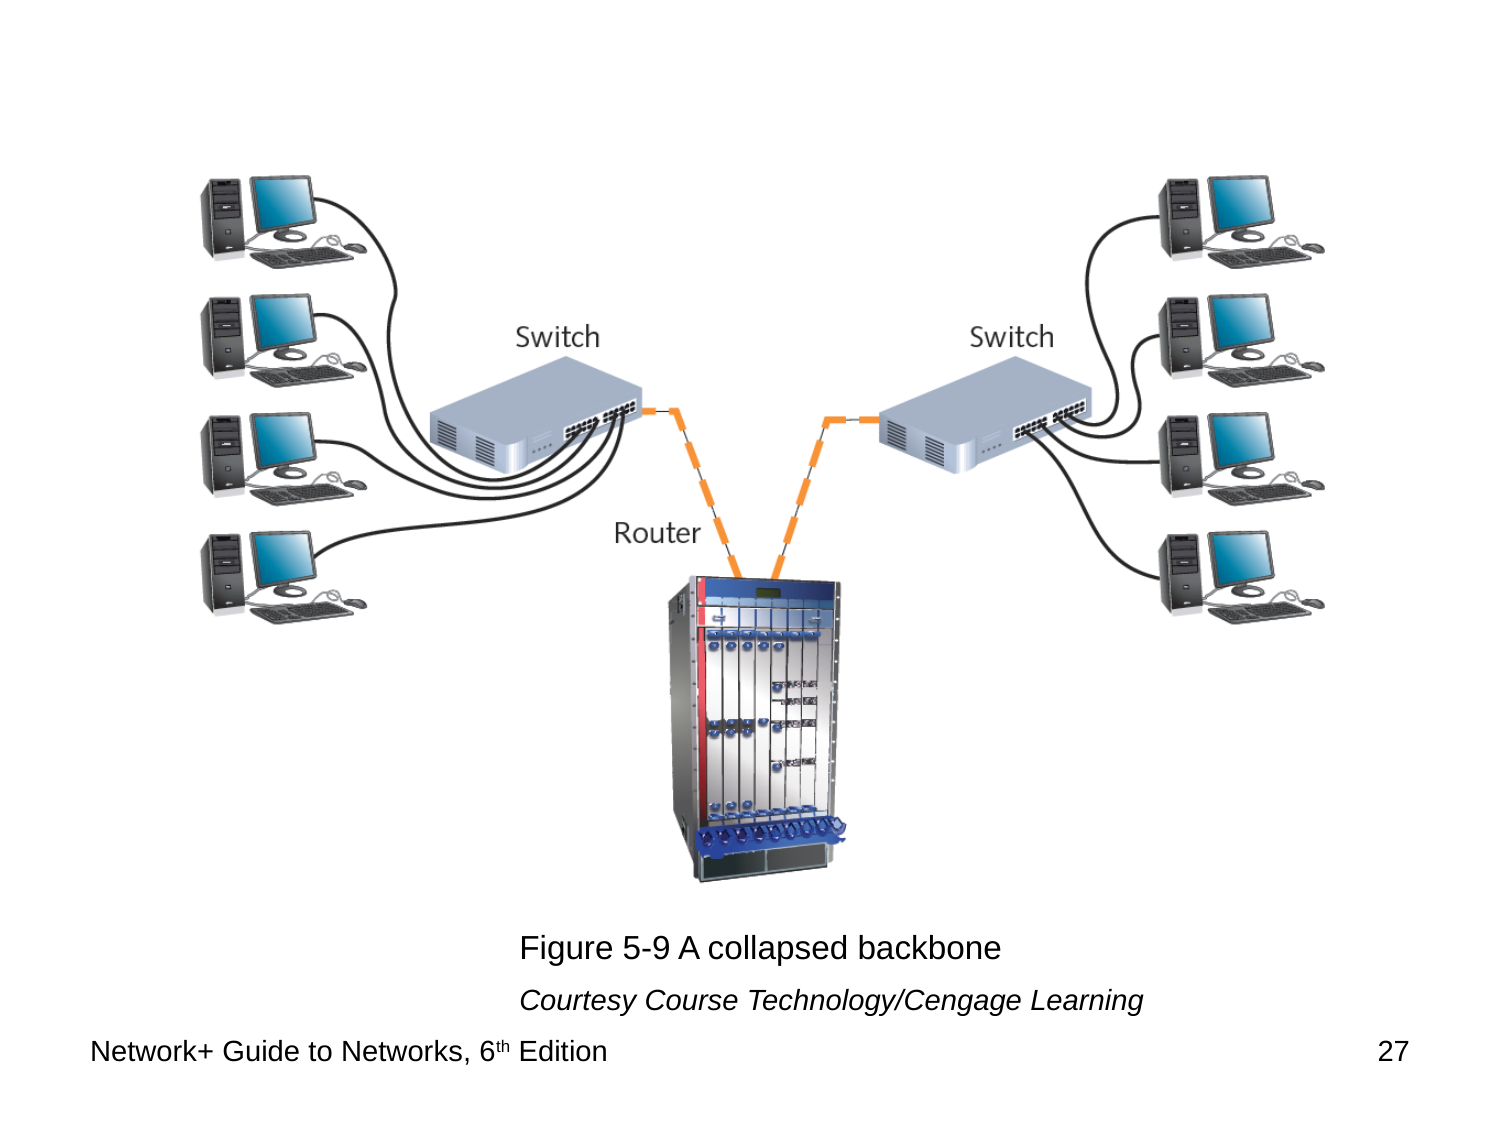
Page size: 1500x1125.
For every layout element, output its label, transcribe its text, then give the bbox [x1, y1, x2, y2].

text_box Figure 5-9 A collapsed backbone [504, 918, 1068, 974]
slide_number 27 [1074, 1024, 1426, 1103]
picture [179, 149, 1338, 893]
footer Network+ Guide to Networks, 6th Edition [74, 1024, 988, 1103]
text_box Courtesy Course Technology/Cengage Learning [504, 974, 1197, 1024]
